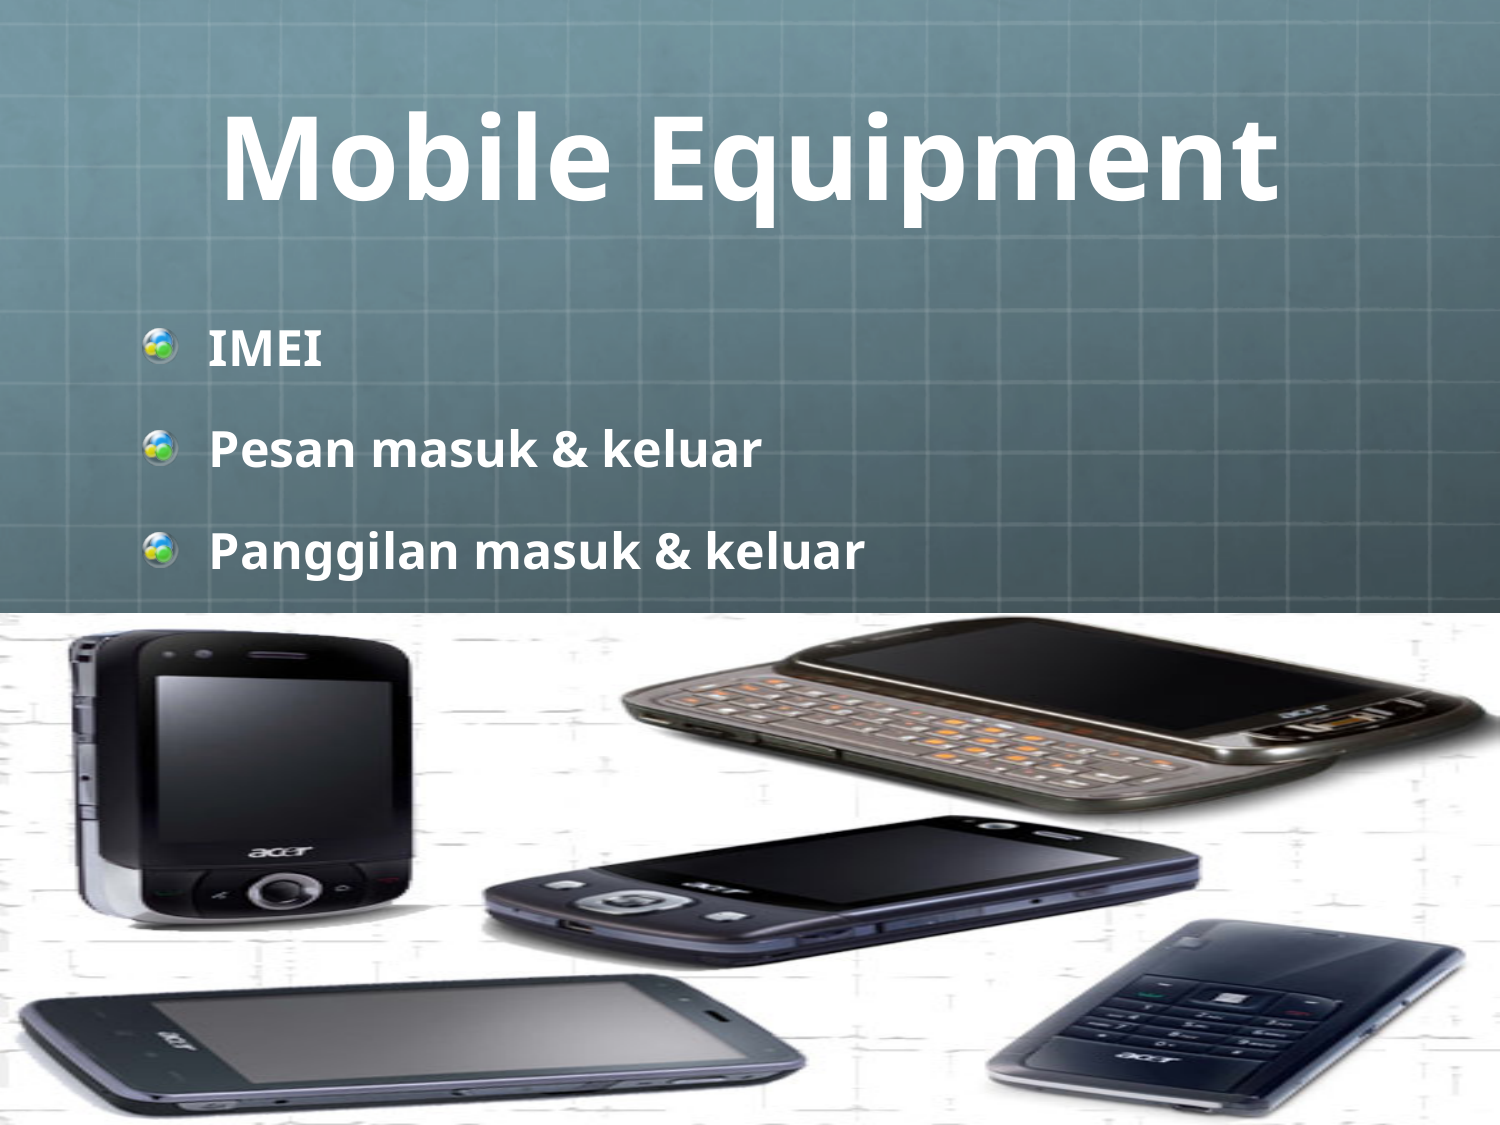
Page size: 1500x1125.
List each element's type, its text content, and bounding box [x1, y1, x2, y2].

list IMEI Pesan masuk & keluar Panggilan masuk & keluar [127, 308, 1372, 589]
picture [0, 0, 1500, 1125]
title Mobile Equipment [127, 17, 1372, 289]
